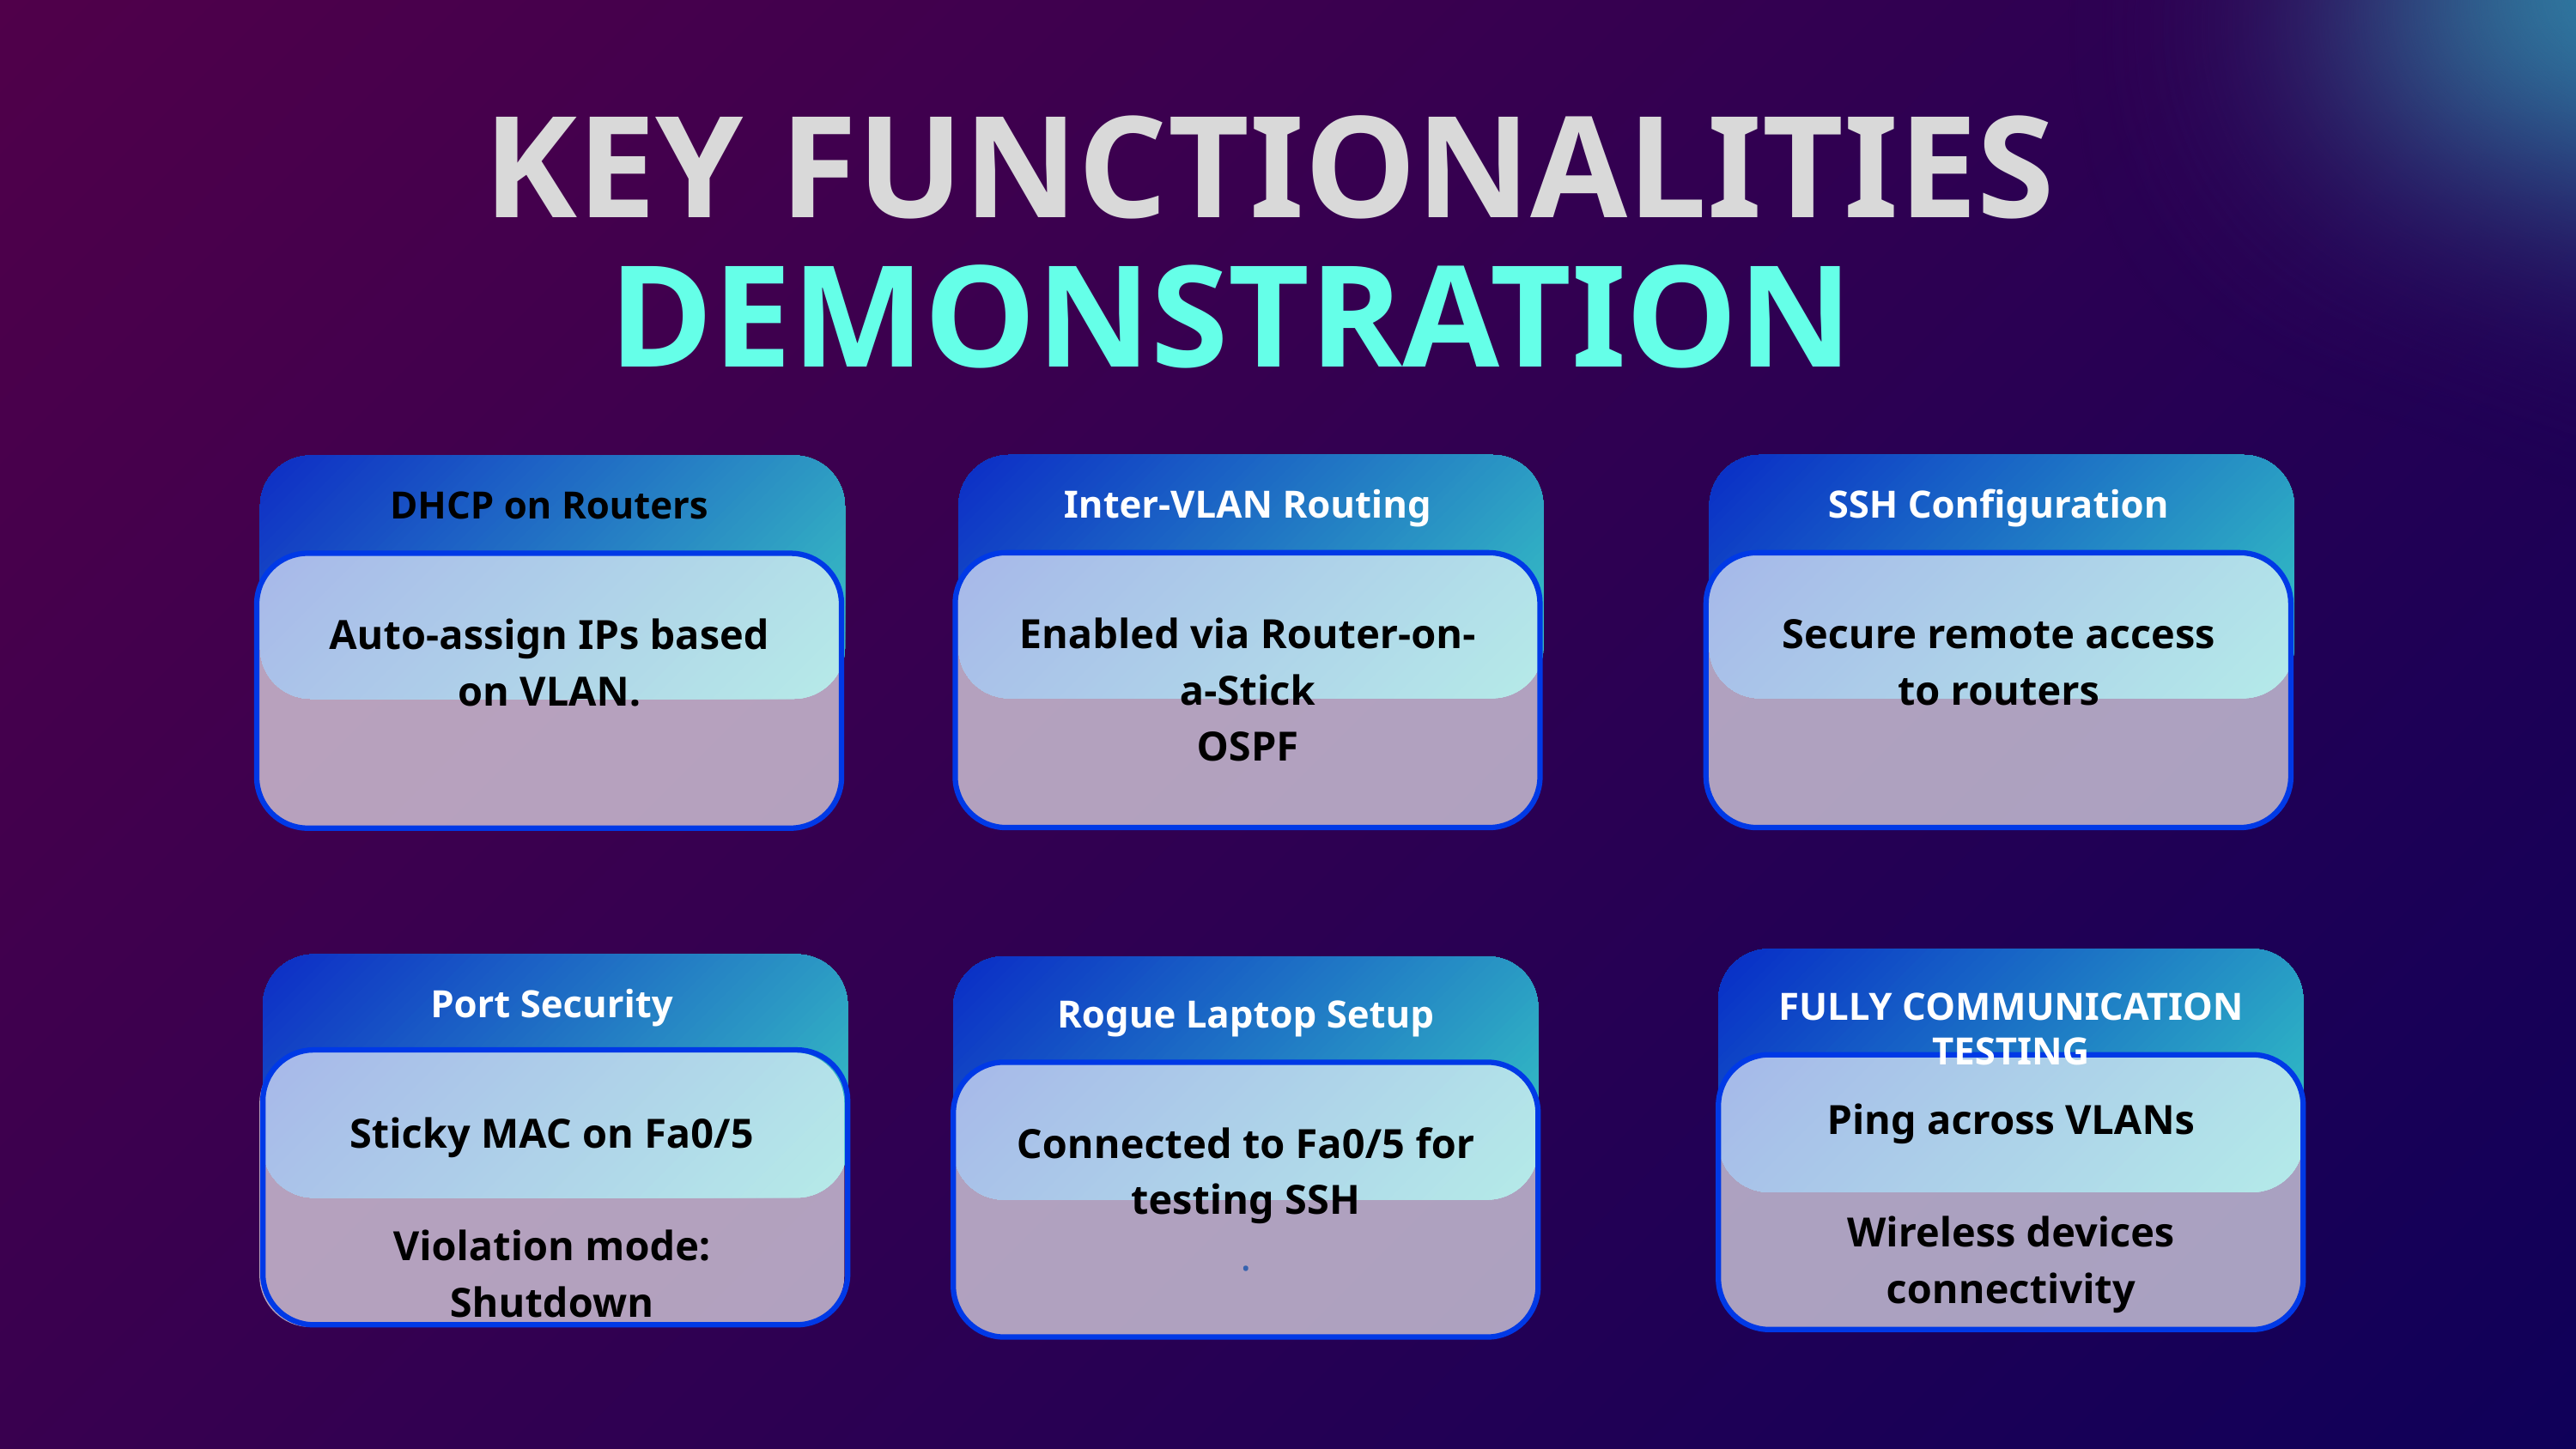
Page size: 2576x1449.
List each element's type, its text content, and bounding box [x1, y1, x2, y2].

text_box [259, 455, 846, 555]
text_box [2068, 0, 2576, 527]
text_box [1717, 1054, 2304, 1331]
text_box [952, 955, 1539, 1060]
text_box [955, 552, 1540, 828]
text_box KEY FUNCTIONALITIES [389, 76, 2187, 246]
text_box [1705, 552, 2292, 828]
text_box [1709, 454, 2295, 555]
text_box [952, 1062, 1539, 1337]
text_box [958, 454, 1544, 555]
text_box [262, 954, 848, 1049]
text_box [1717, 949, 2304, 1053]
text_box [262, 1049, 848, 1325]
text_box DEMONSTRATION [594, 226, 1868, 396]
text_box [256, 553, 842, 828]
